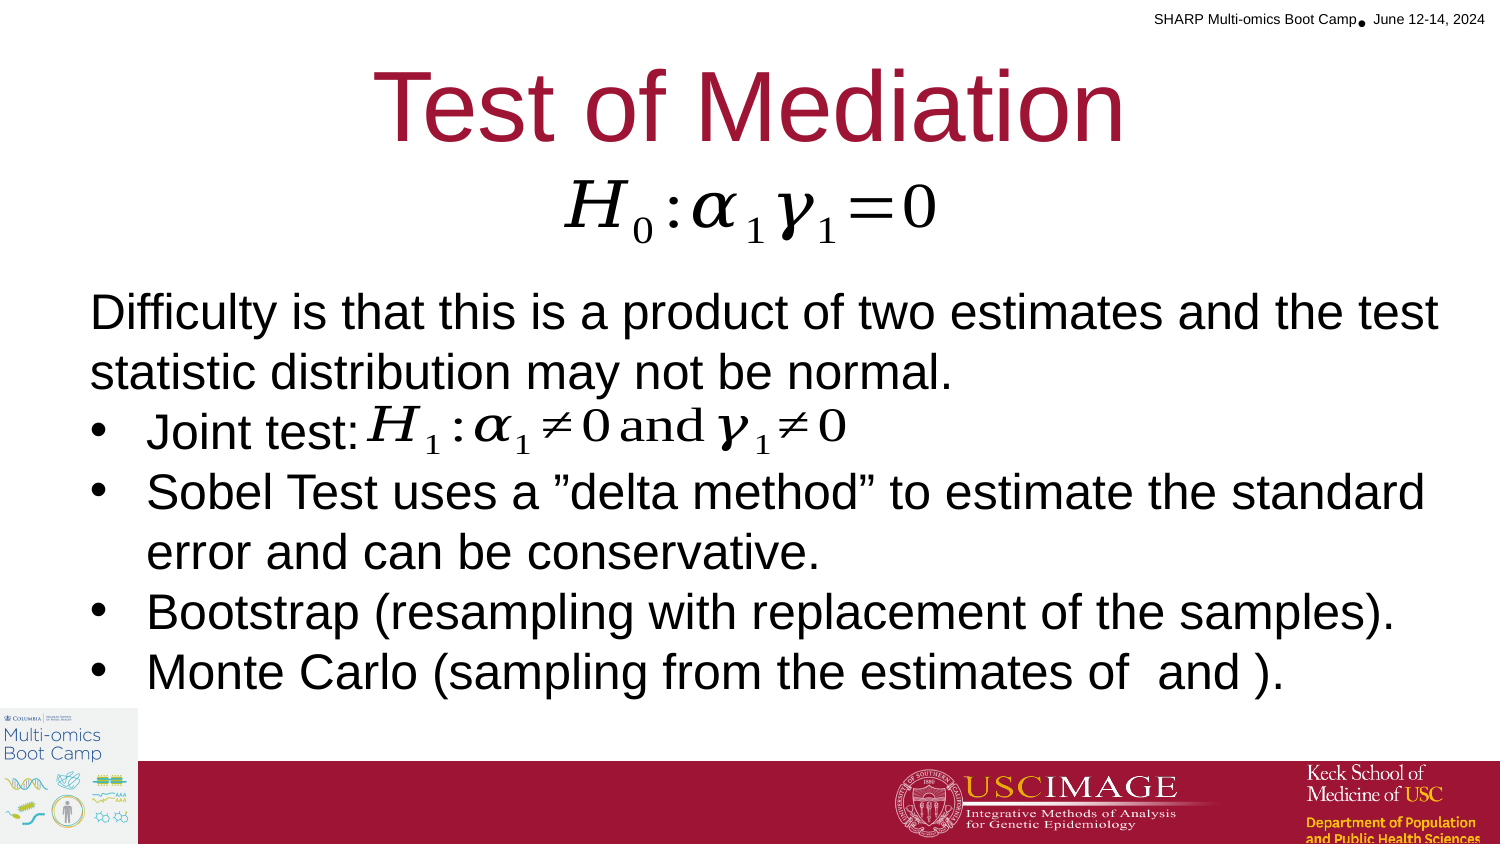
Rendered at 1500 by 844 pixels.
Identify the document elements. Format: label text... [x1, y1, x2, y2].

picture [0, 708, 138, 844]
title Test of Mediation [75, 33, 1425, 196]
picture [883, 759, 1285, 844]
